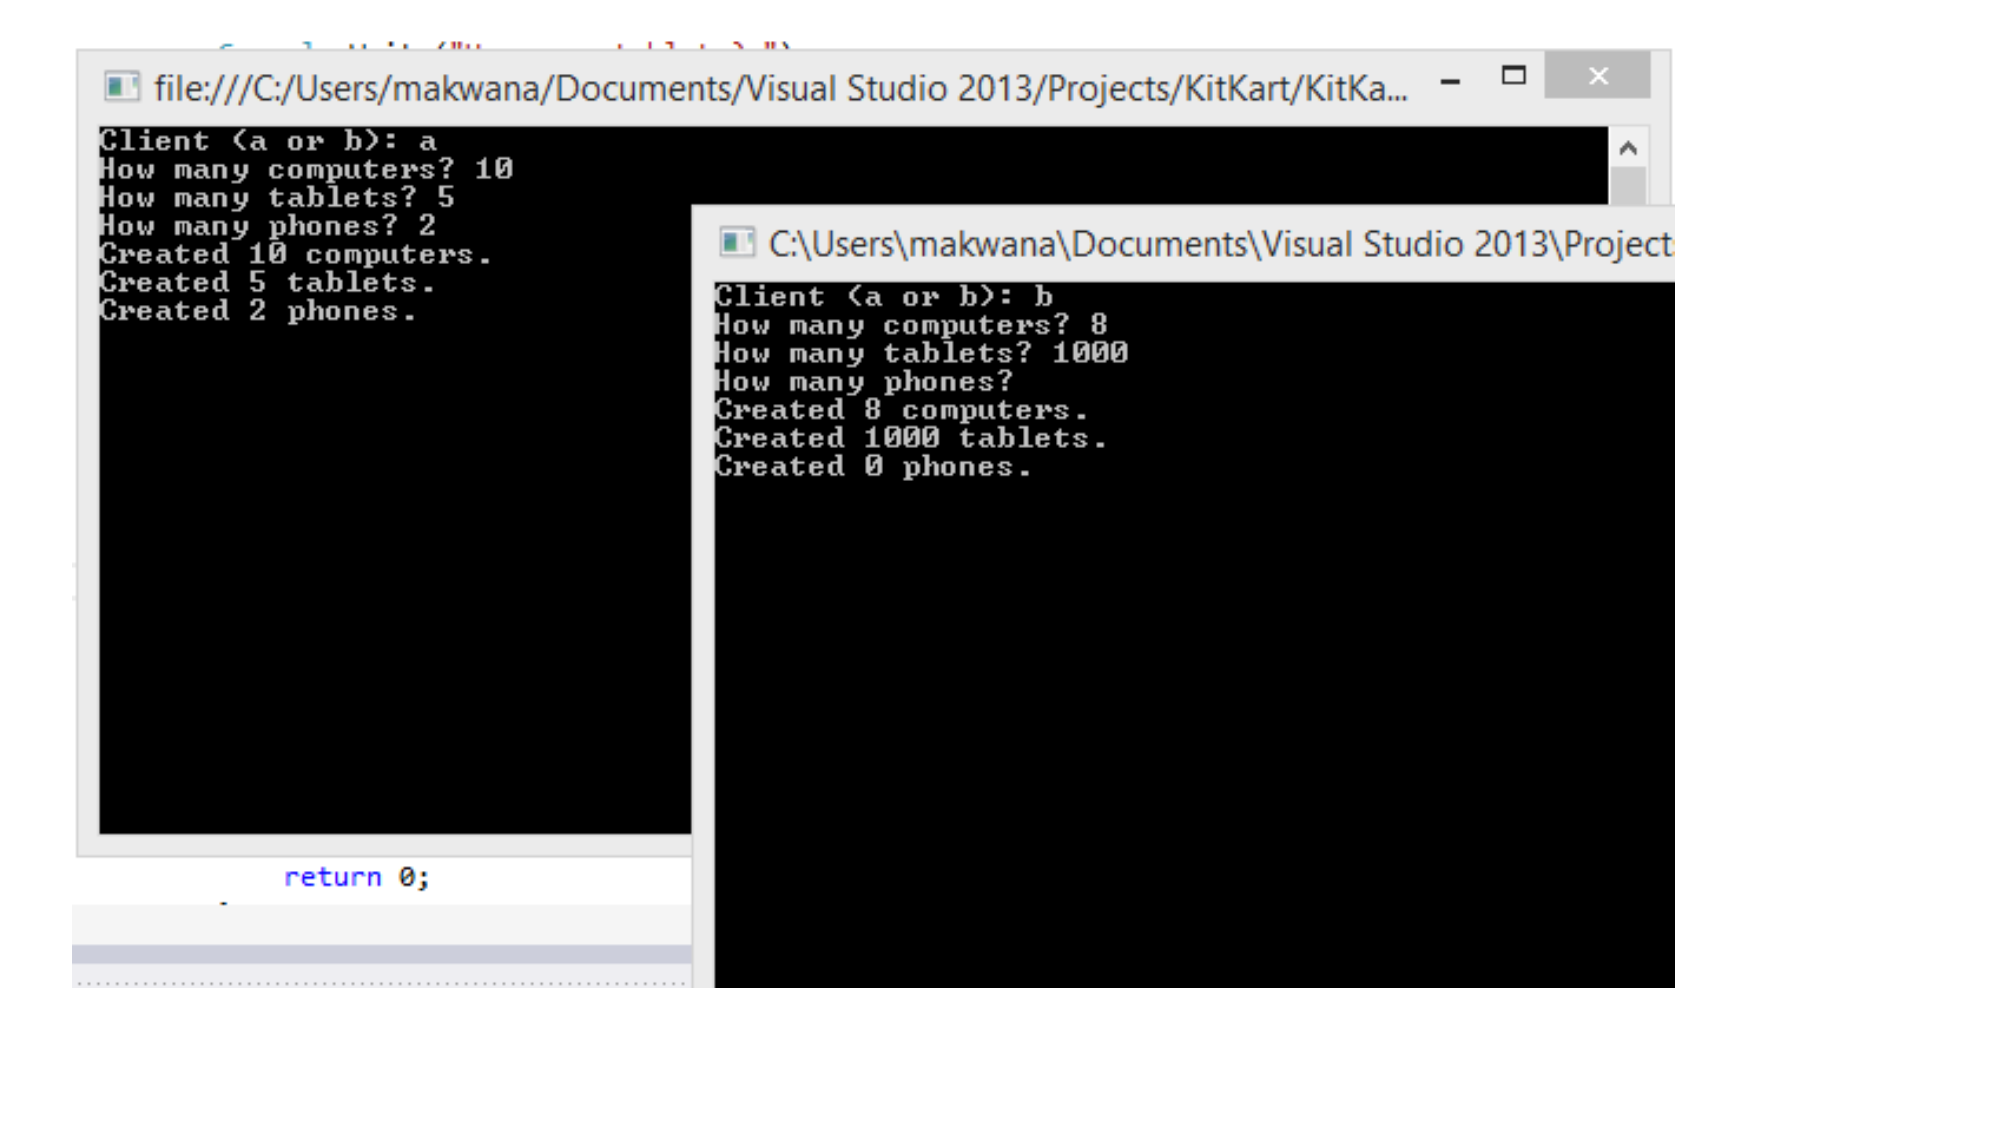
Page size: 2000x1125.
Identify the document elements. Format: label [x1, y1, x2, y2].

picture [71, 40, 1675, 989]
